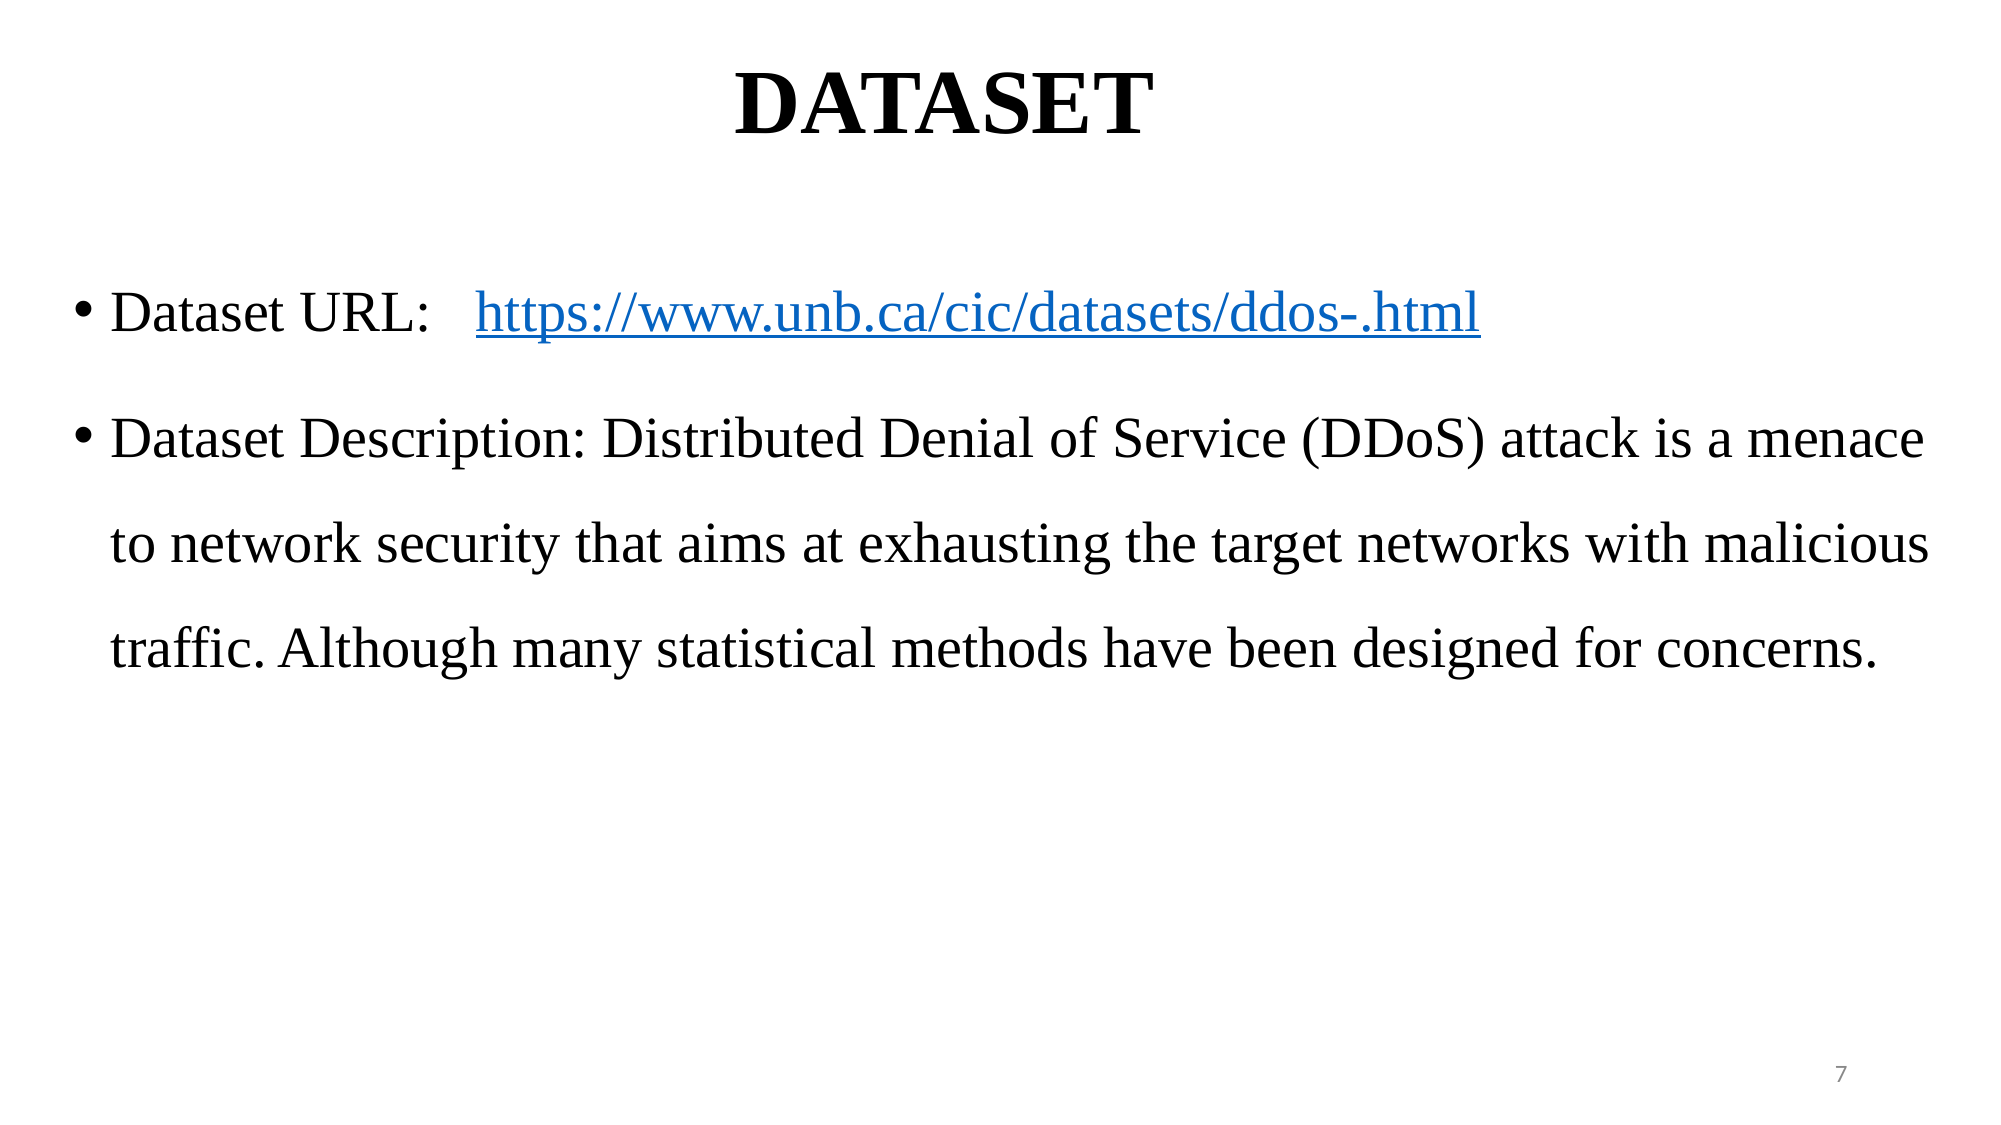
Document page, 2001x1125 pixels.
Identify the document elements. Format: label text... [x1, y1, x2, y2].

list Dataset URL: https://www.unb.ca/cic/datasets/ddos-.html Dataset Description: Distributed Denial of Service (DDoS) attack is a menace to network security that aims at exhausting the target networks with malicious traffic. Although many statistical methods have been designed for concerns. [58, 273, 1947, 970]
title DATASET [75, 22, 1863, 185]
slide_number 7 [1412, 1042, 1863, 1103]
